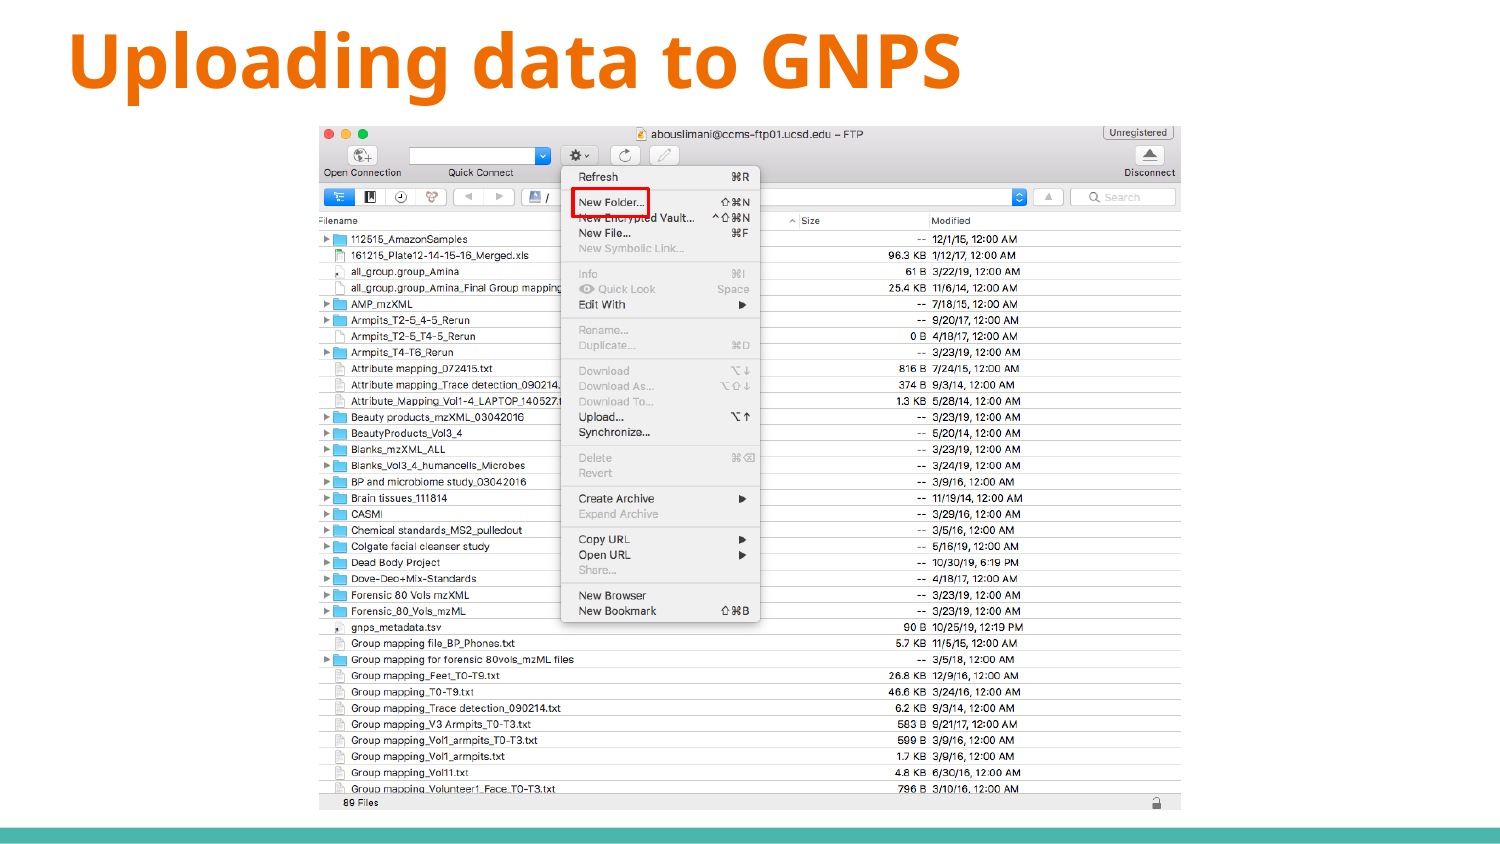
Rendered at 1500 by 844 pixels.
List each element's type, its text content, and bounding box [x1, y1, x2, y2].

picture [319, 126, 1181, 811]
title Uploading data to GNPS [51, 0, 1449, 115]
